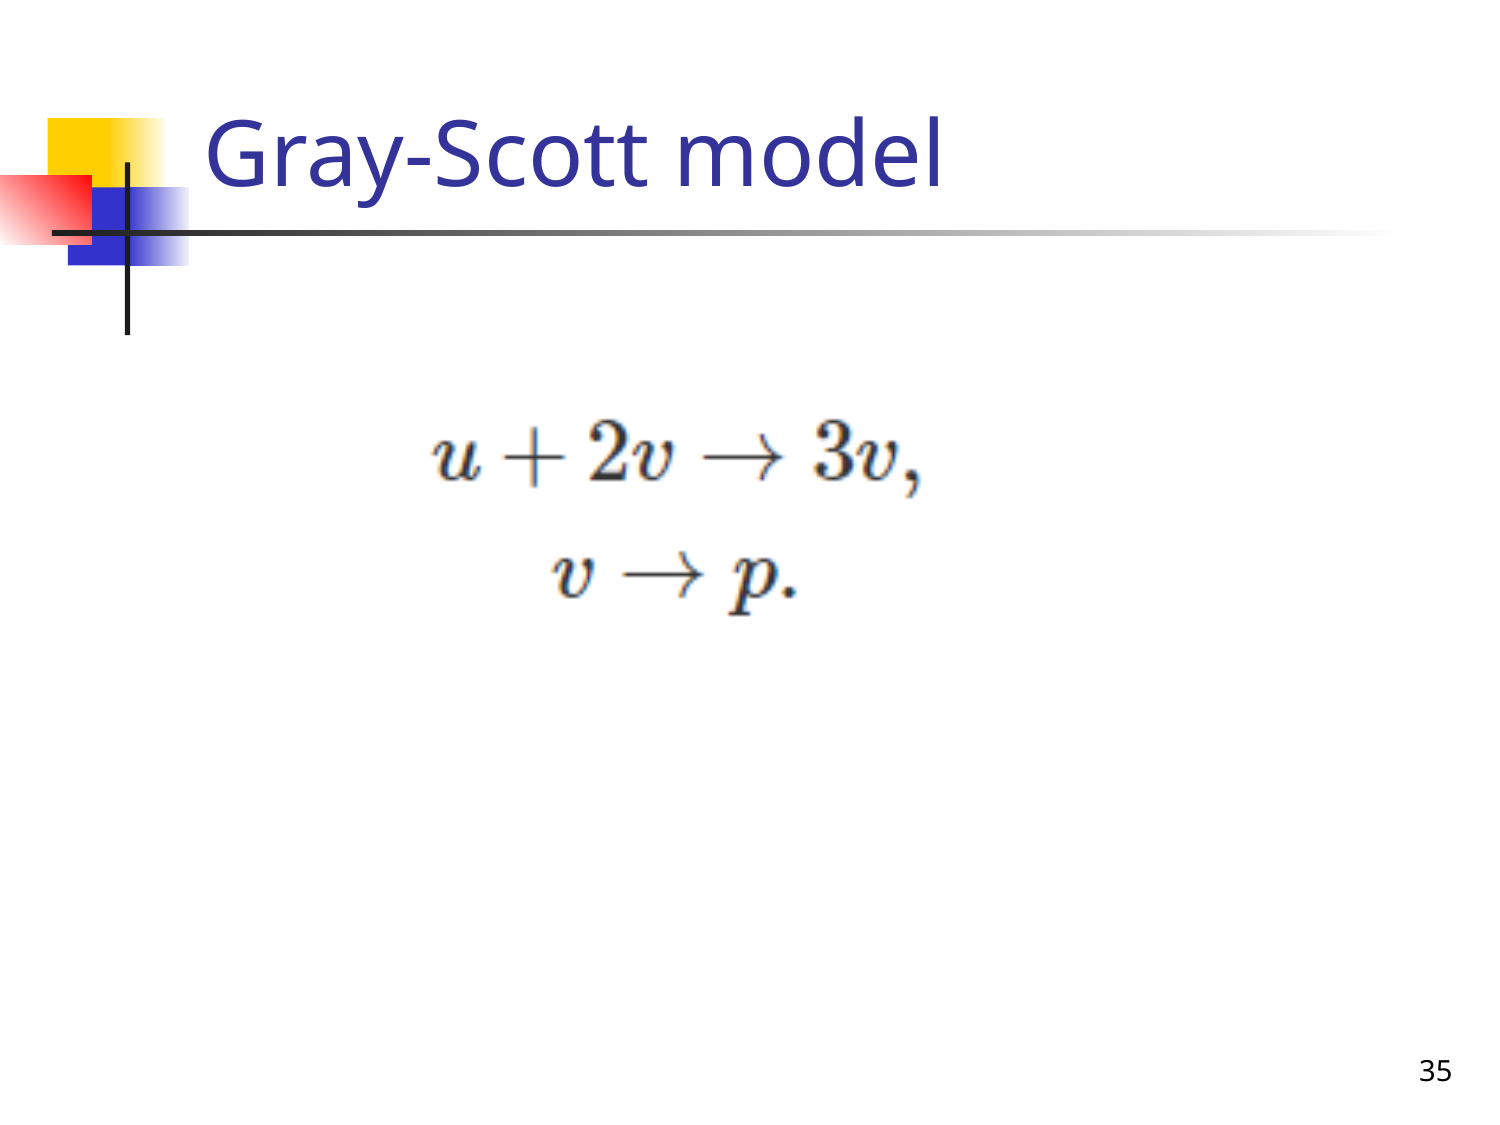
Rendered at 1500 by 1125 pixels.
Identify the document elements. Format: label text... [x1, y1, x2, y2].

slide_number 35 [1312, 1024, 1468, 1100]
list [283, 414, 1003, 663]
title Gray-Scott model [188, 35, 1468, 213]
